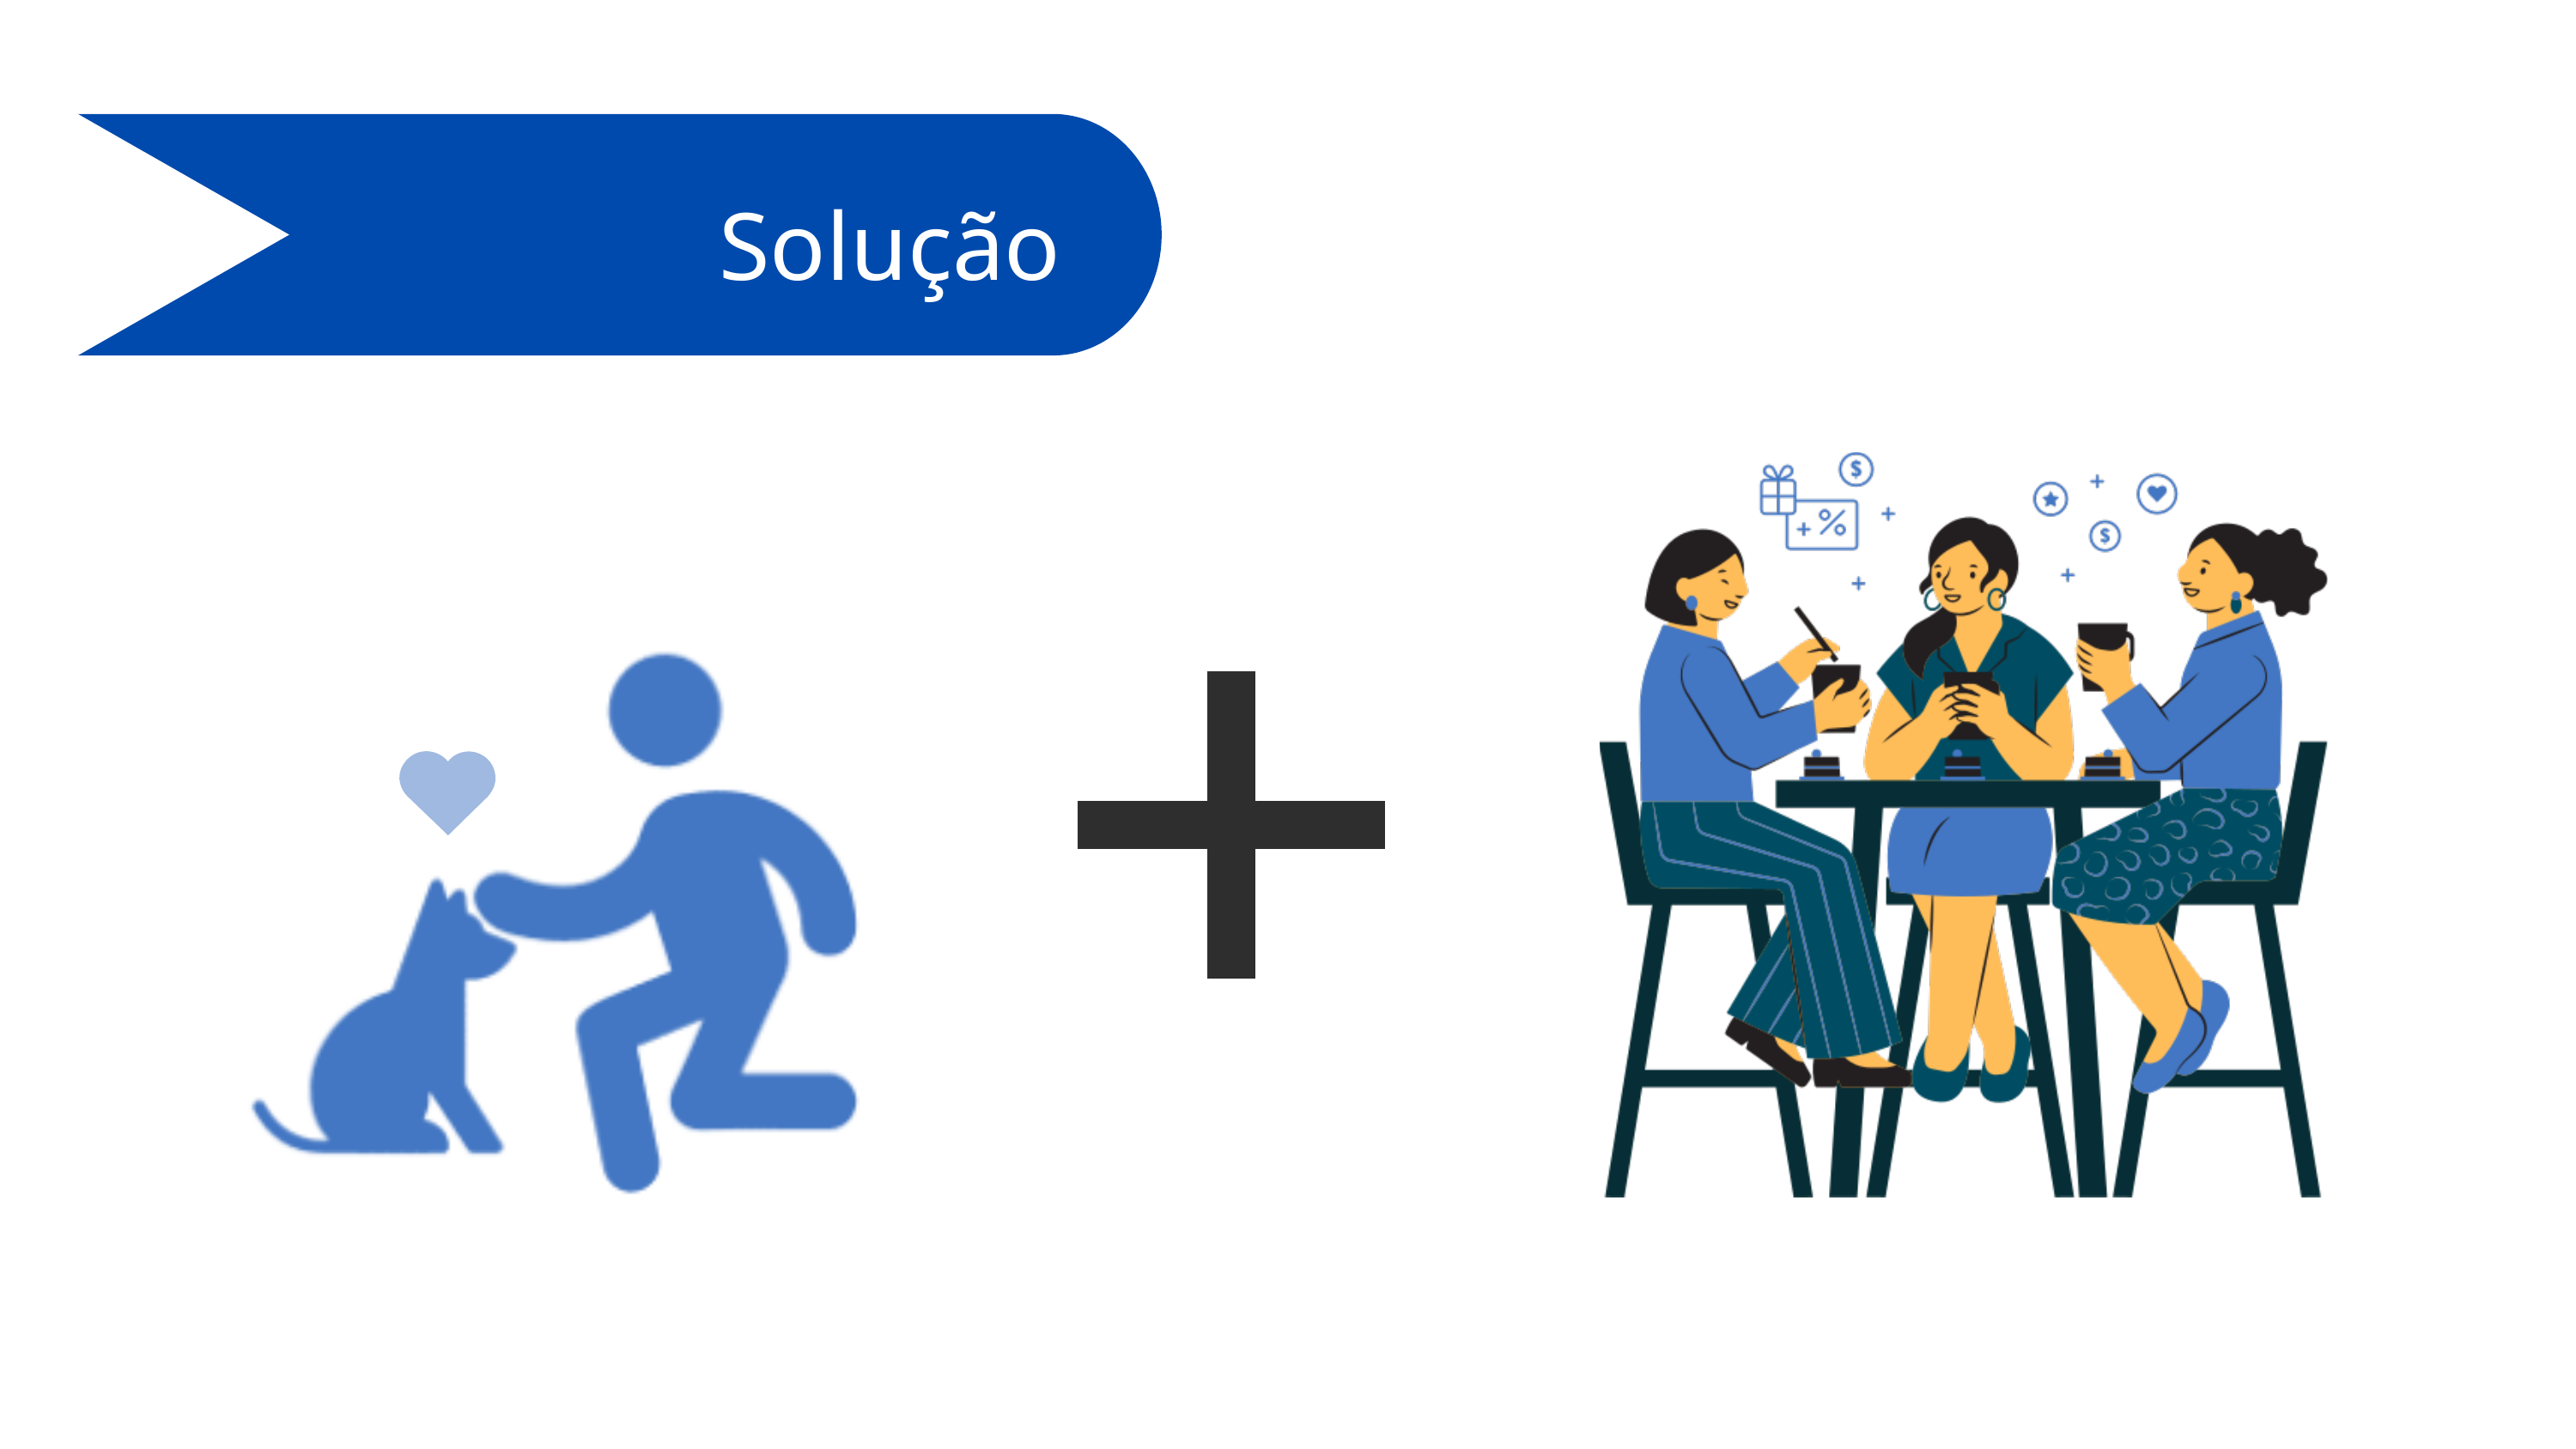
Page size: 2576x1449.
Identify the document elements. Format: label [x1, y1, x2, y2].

text_box [247, 649, 863, 1197]
text_box [295, 113, 1163, 356]
text_box [1077, 670, 1385, 979]
text_box [1599, 452, 2329, 1197]
text_box [0, 96, 290, 373]
